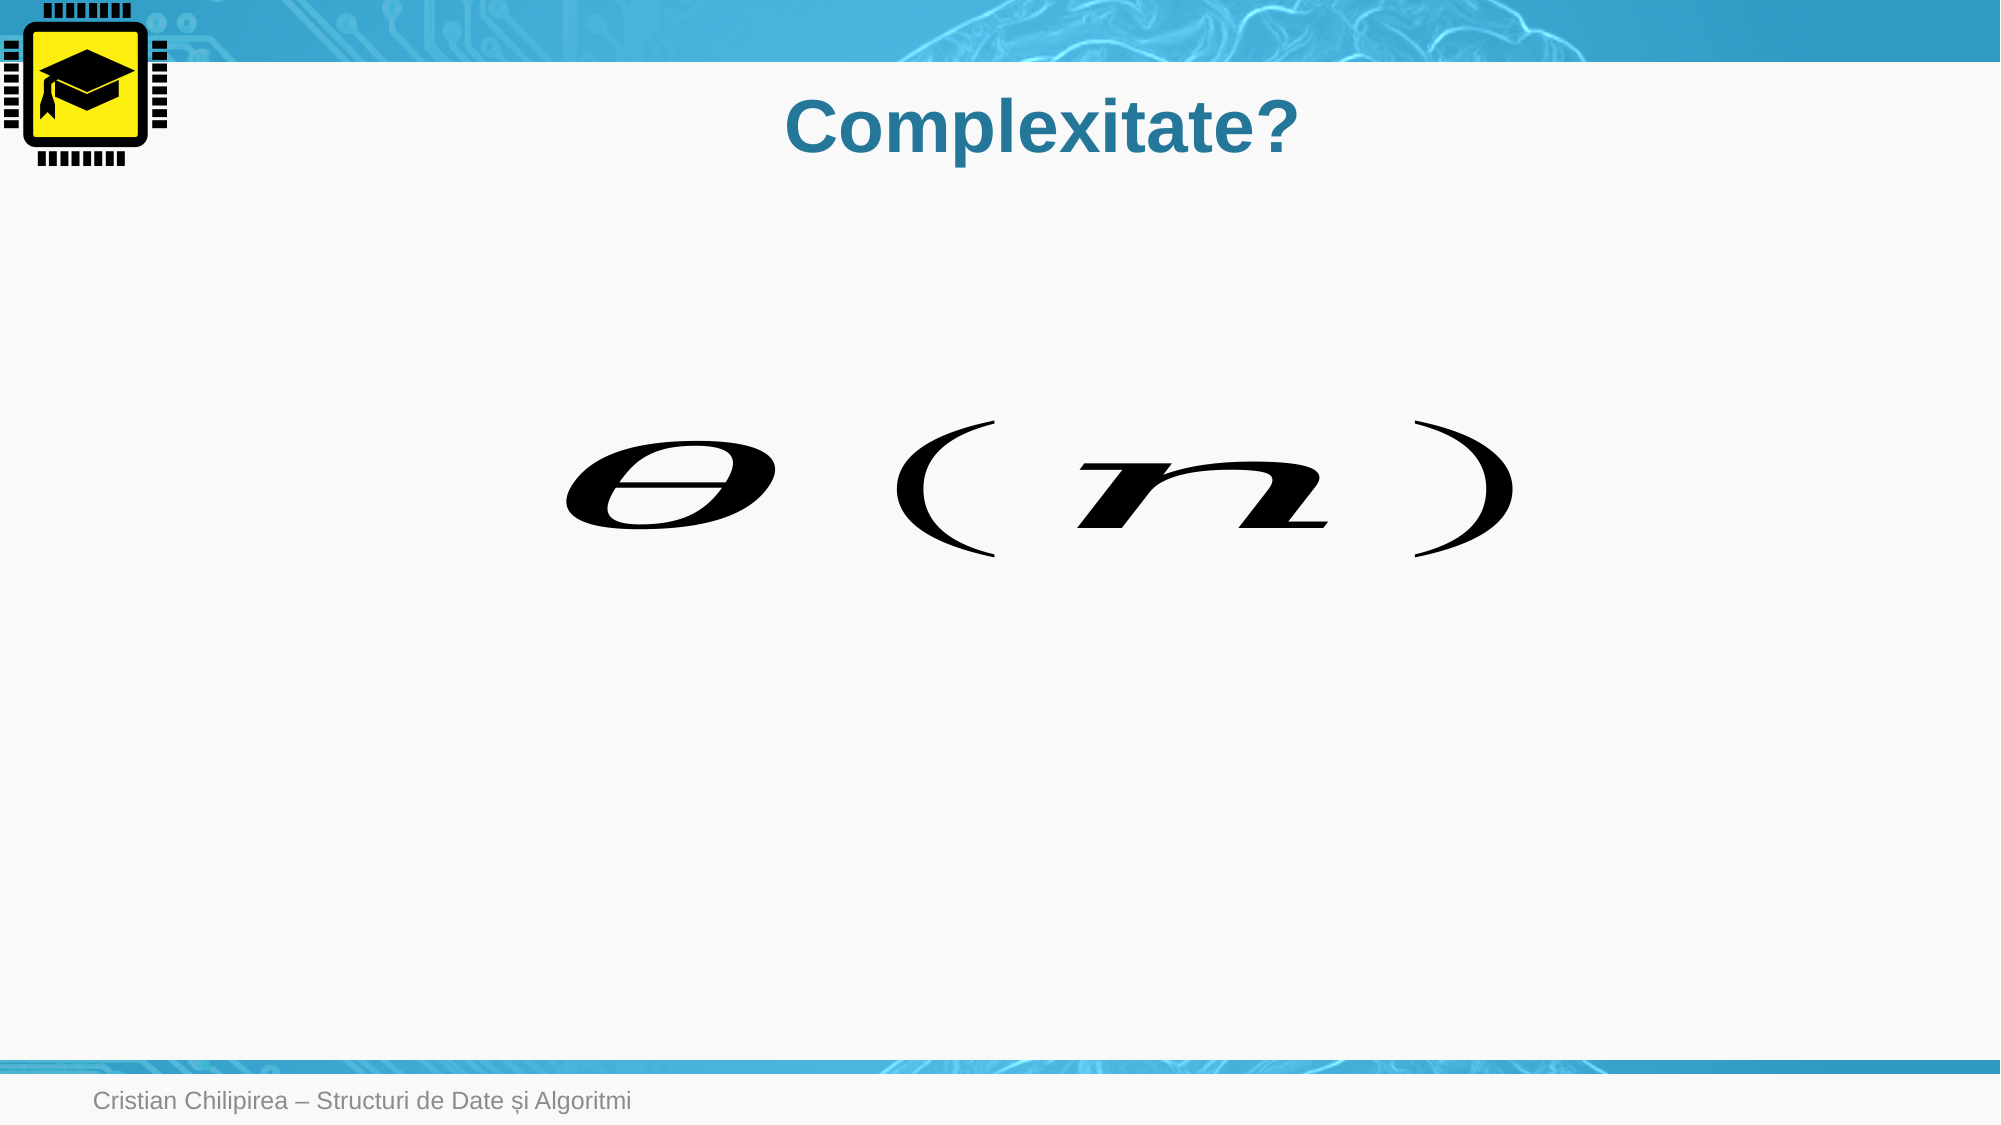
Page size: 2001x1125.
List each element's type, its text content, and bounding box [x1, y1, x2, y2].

picture [0, 1060, 2000, 1074]
footer Cristian Chilipirea – Structuri de Date și Algoritmi [77, 1073, 1338, 1125]
title Complexitate? [170, 76, 1915, 180]
picture [0, 0, 2000, 166]
